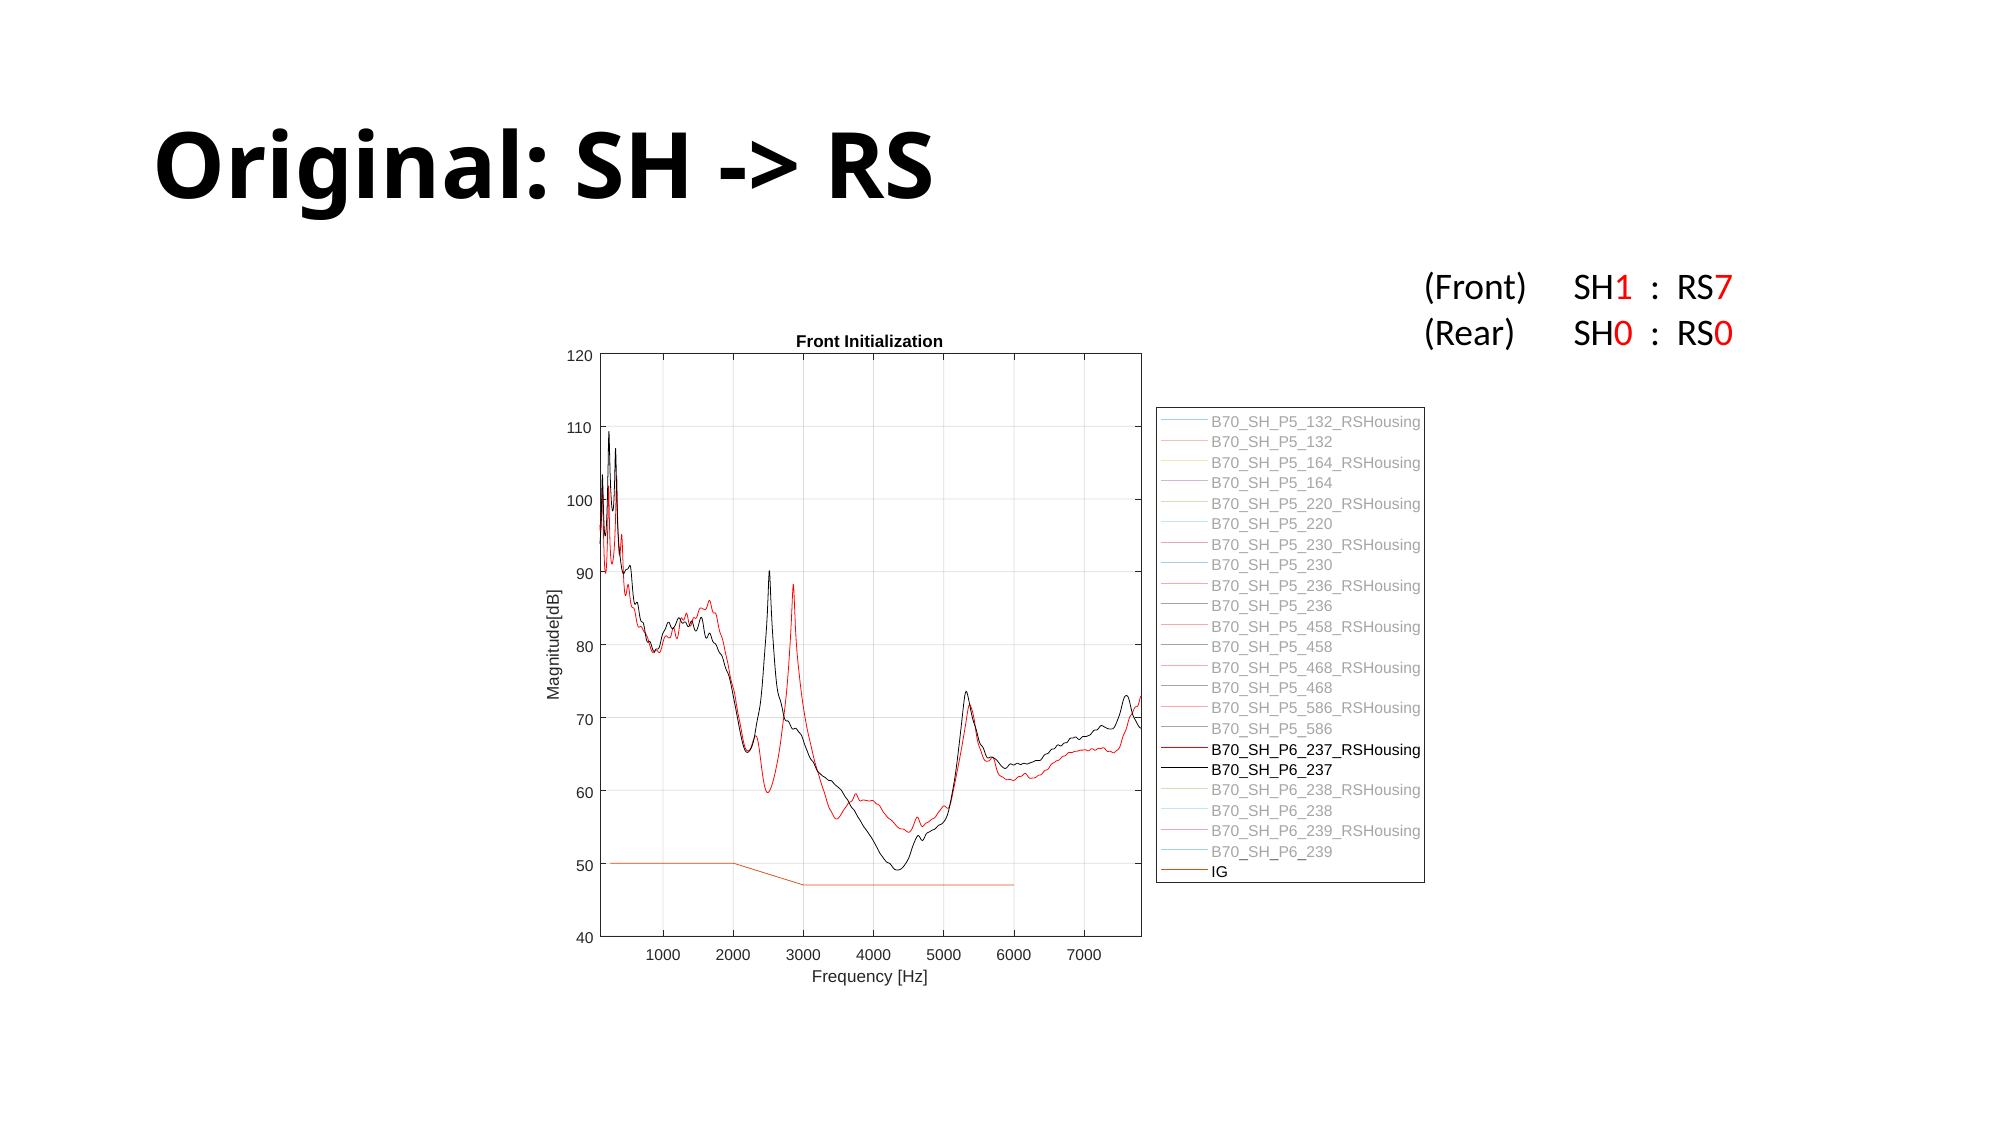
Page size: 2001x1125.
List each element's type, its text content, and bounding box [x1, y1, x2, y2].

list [509, 299, 1491, 1014]
title Original: SH -> RS [137, 59, 1863, 278]
text_box (Front) SH1 : RS7 (Rear) SH0 : RS0 [1408, 255, 1804, 360]
